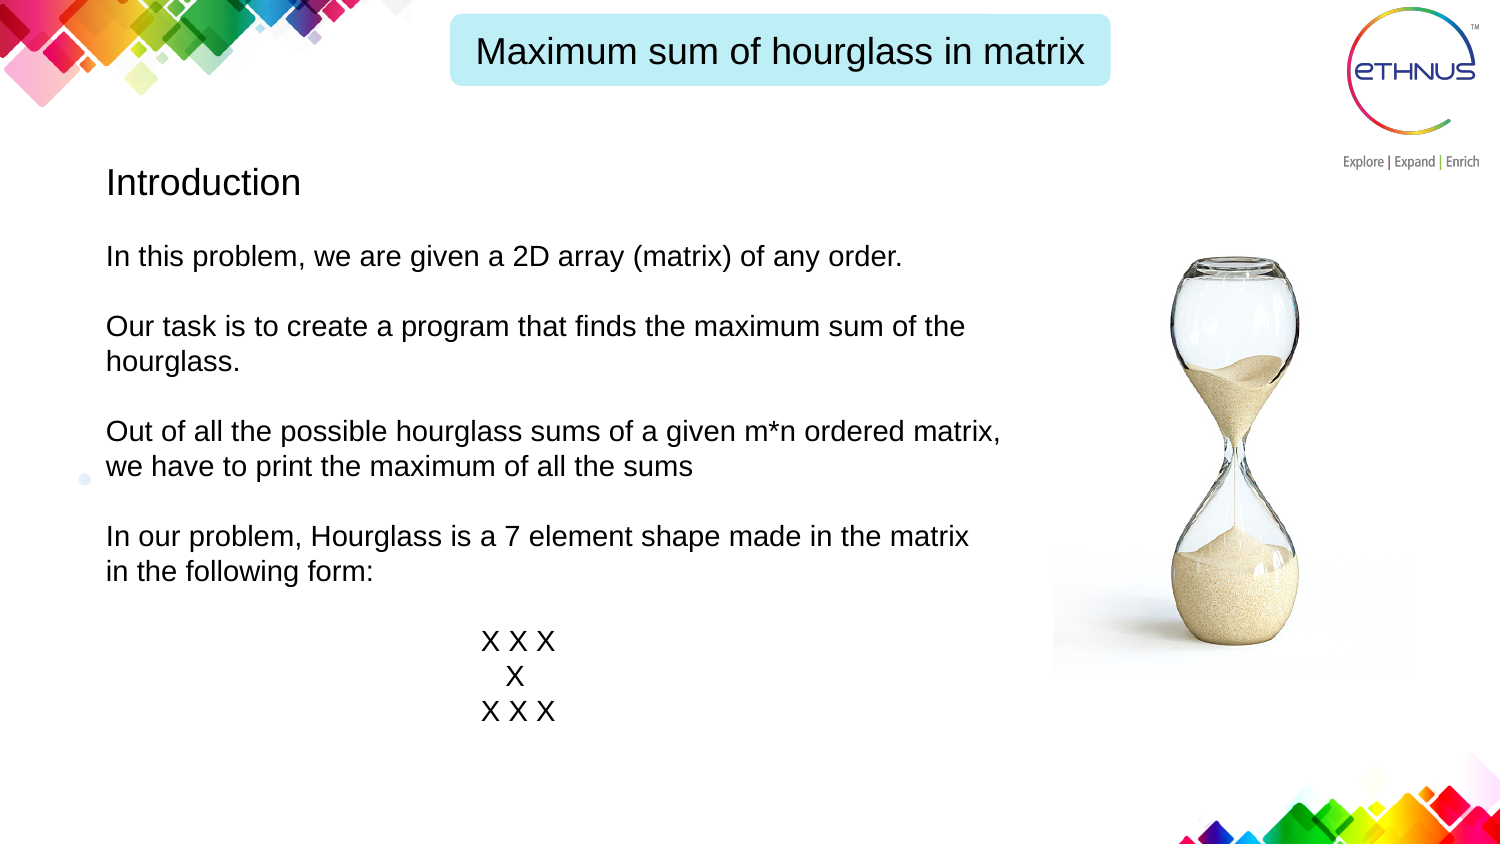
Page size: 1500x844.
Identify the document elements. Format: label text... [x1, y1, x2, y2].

picture [1110, 752, 1500, 844]
text_box Introduction In this problem, we are given a 2D array (matrix) of any order. Our task is to create a program that finds the maximum sum of the hourglass. Out of all the possible hourglass sums of a given m*n ordered matrix, we have to print the maximum of all the sums In our problem, Hourglass is a 7 element shape made in the matrix in the following form: X X X X X X X [91, 150, 1329, 735]
picture [0, 0, 412, 107]
text_box [78, 473, 91, 486]
text_box Maximum sum of hourglass in matrix [450, 13, 1111, 86]
picture [1053, 222, 1417, 680]
picture [1344, 7, 1479, 170]
